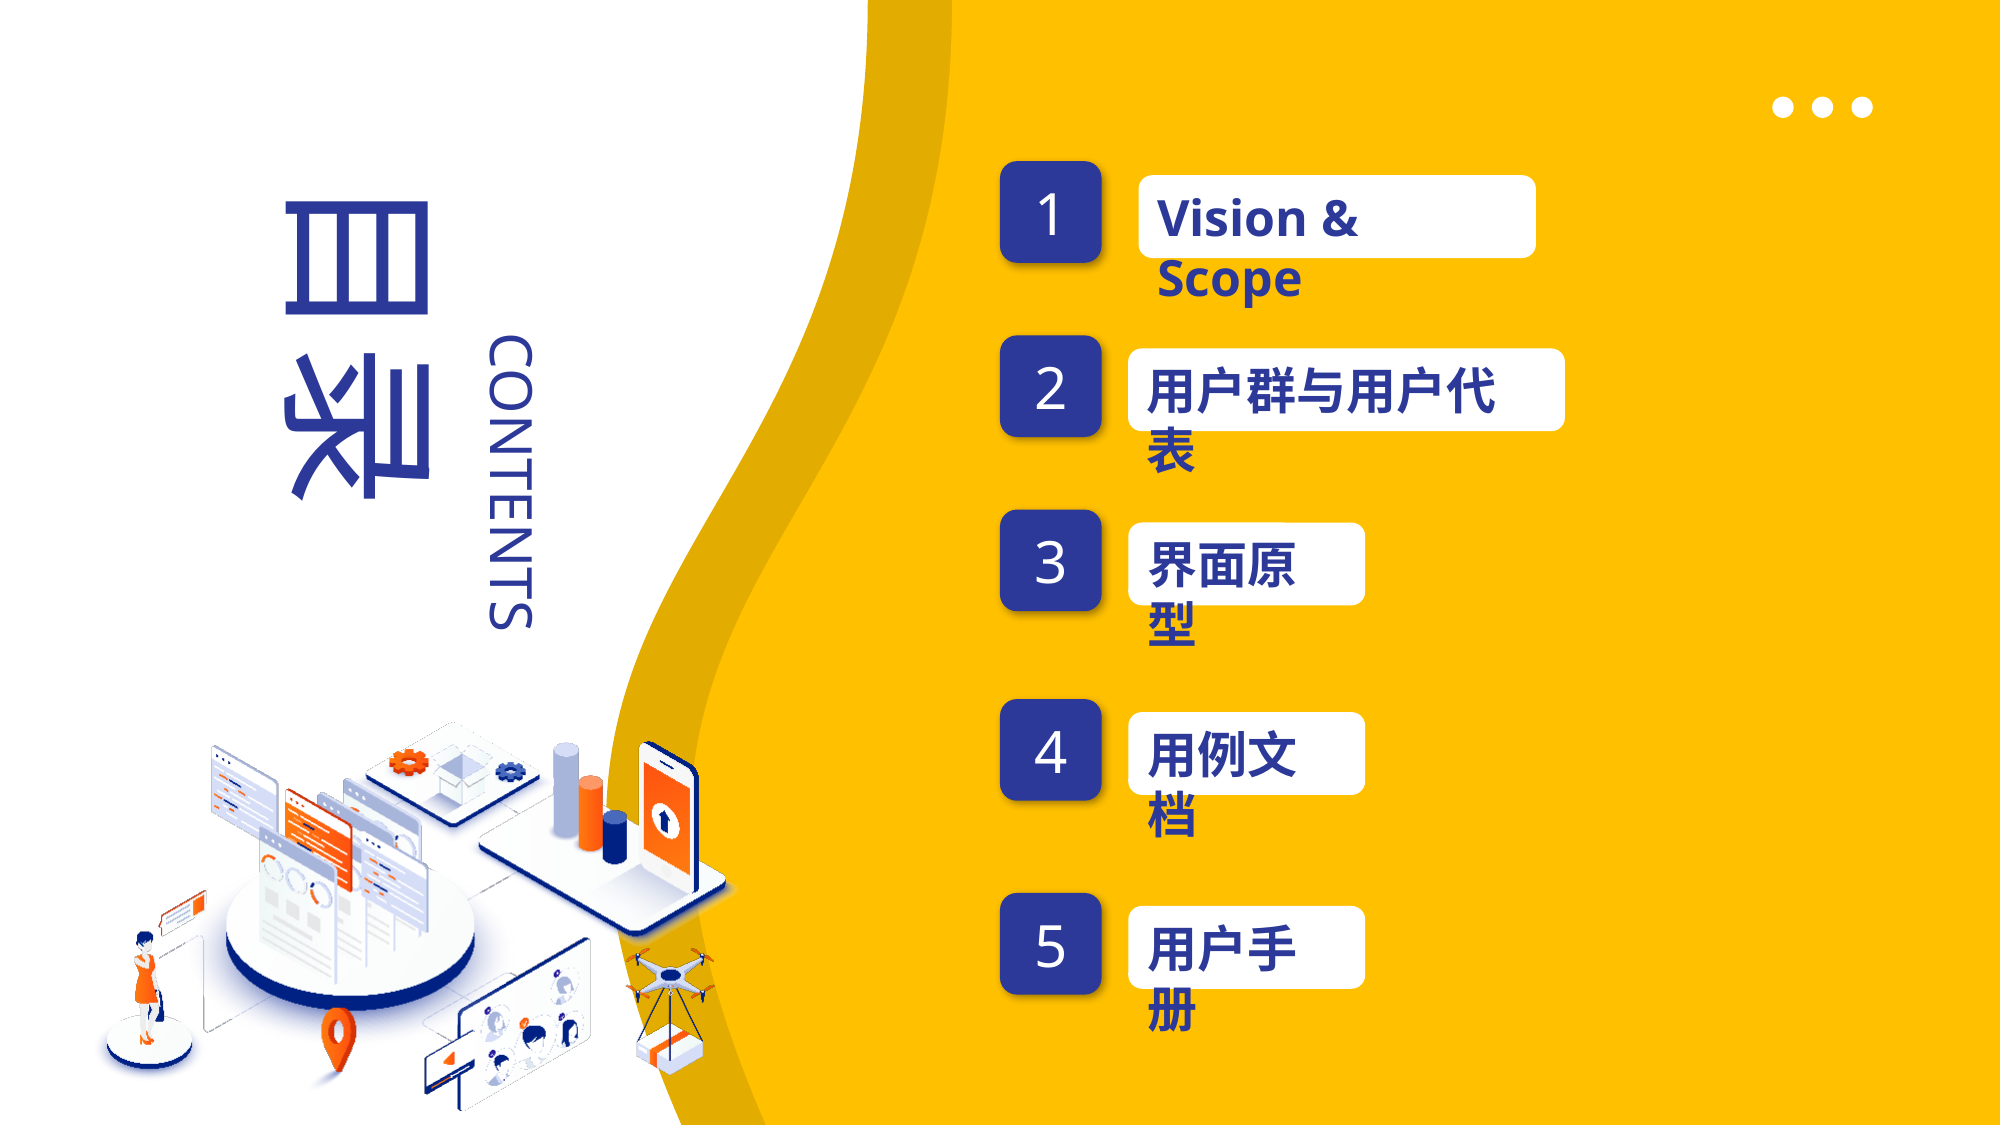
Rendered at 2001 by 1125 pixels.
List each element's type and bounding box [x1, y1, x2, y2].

text_box [999, 699, 1367, 801]
text_box [999, 509, 1367, 612]
text_box [999, 892, 1367, 995]
text_box [999, 335, 1566, 437]
text_box [999, 161, 1548, 263]
picture [92, 722, 740, 1125]
text_box [246, 161, 557, 699]
